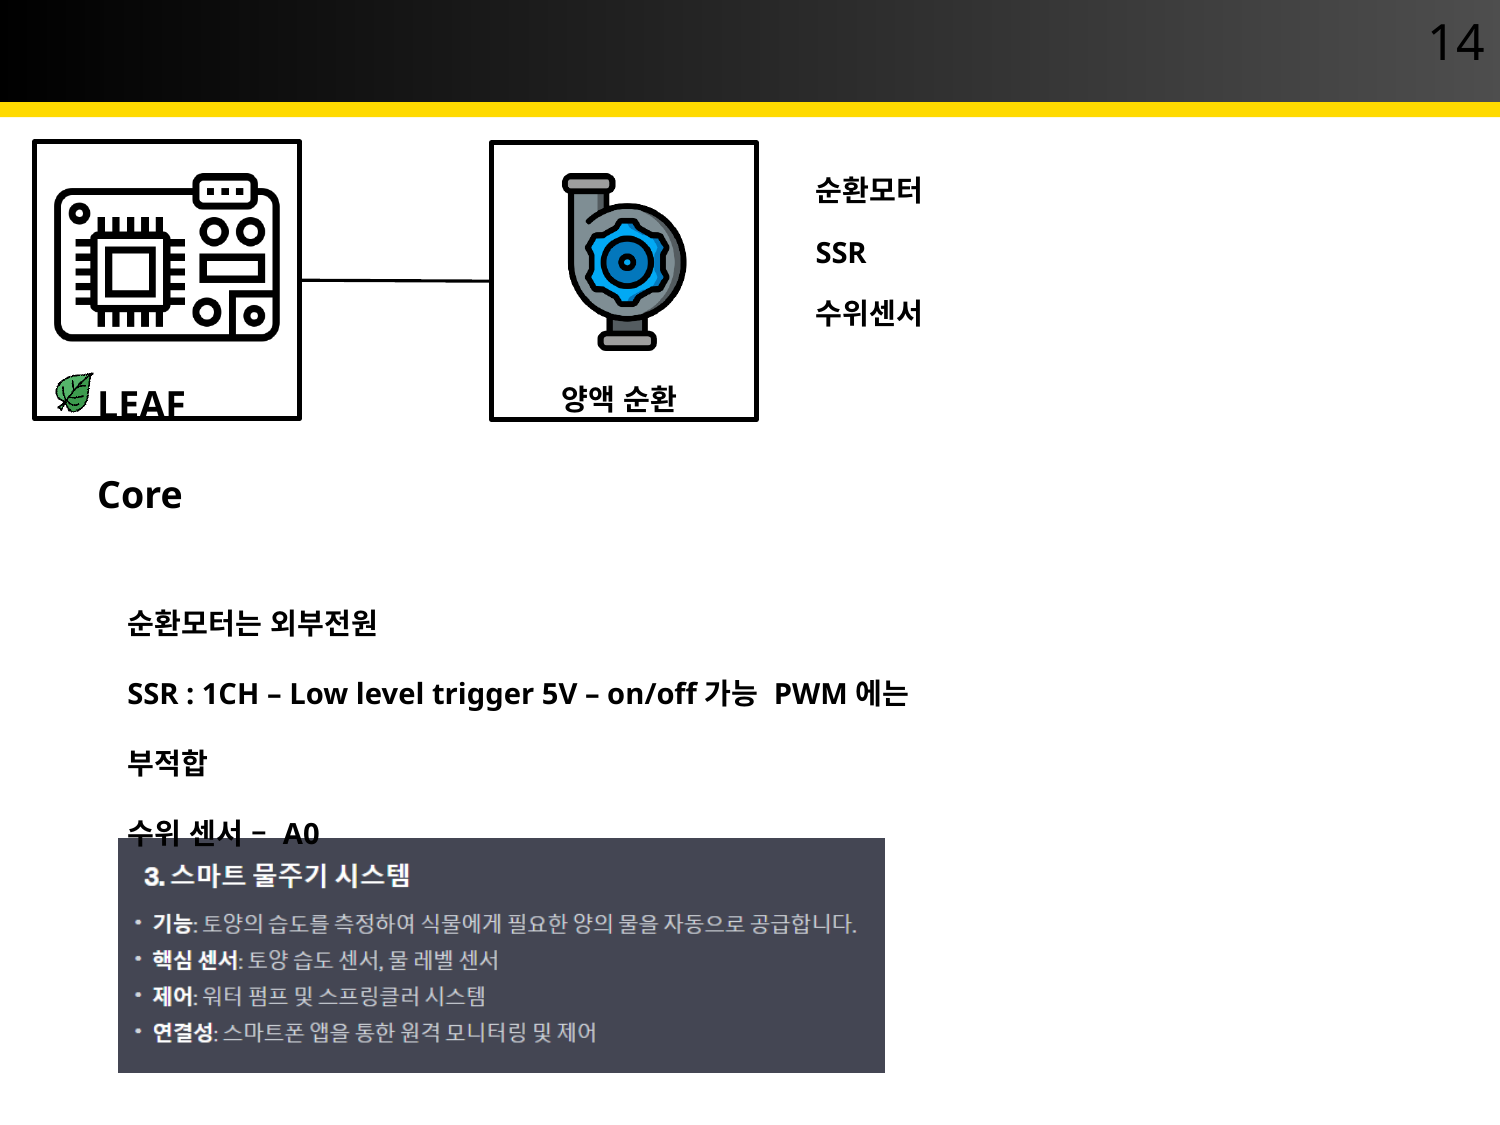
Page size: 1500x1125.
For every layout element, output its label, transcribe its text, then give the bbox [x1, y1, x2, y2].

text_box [491, 129, 1009, 426]
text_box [34, 140, 301, 435]
slide_number 14 [1356, 0, 1500, 87]
picture [117, 838, 885, 1073]
text_box LEAF Core - Circulation [0, 9, 1326, 91]
text_box 순환모터는 외부전원 SSR : 1CH – Low level trigger 5V – on/off가능 PWM에는 부적합 수위 센서 – A0 [112, 563, 953, 858]
